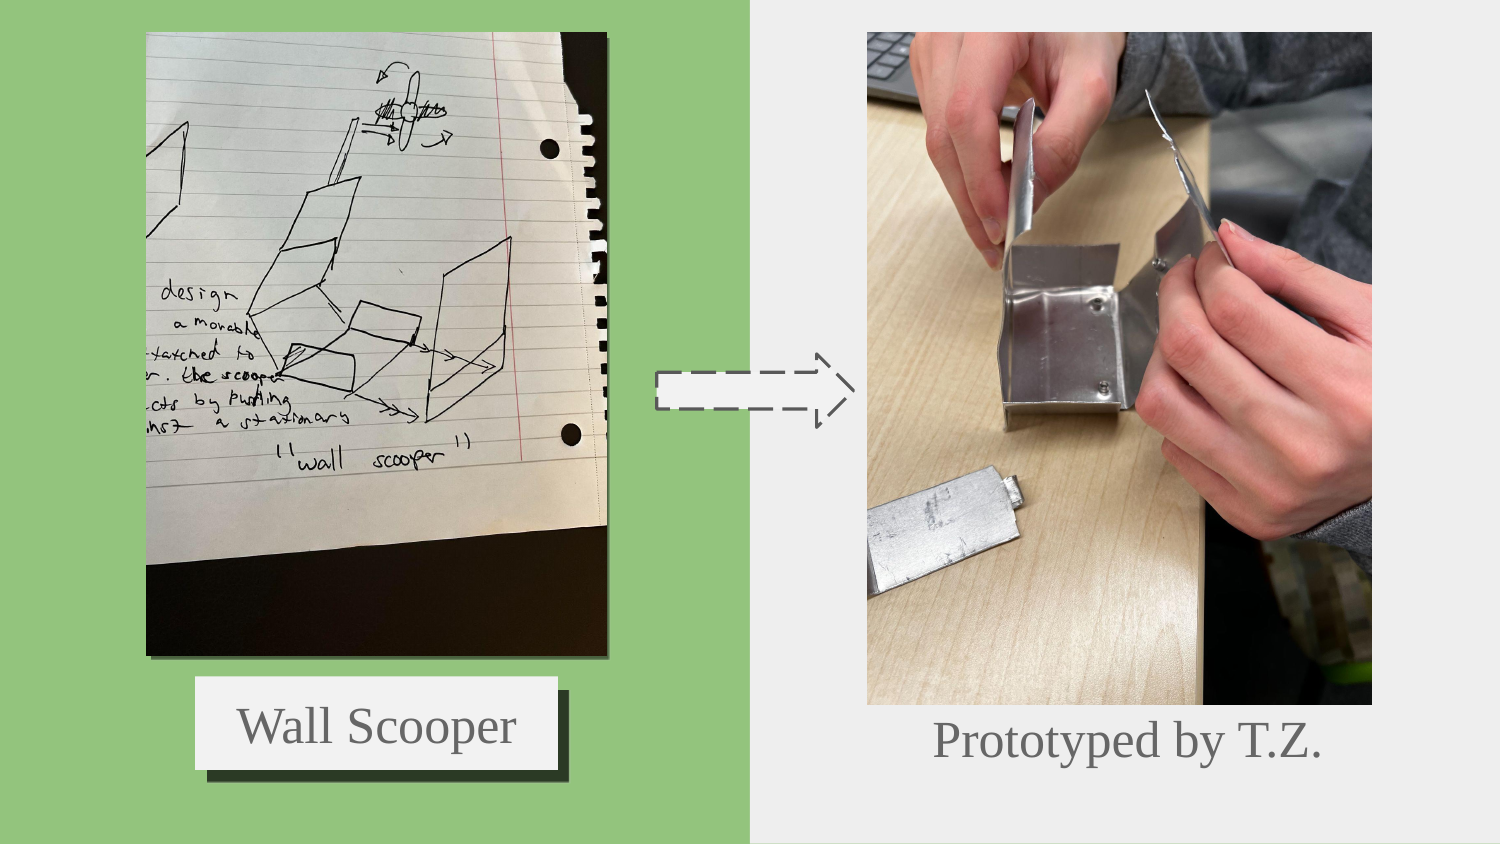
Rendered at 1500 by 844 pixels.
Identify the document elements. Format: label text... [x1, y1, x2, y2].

text_box Wall Scooper [131, 676, 622, 769]
picture [145, 31, 607, 656]
text_box [656, 353, 854, 428]
text_box Prototyped by T.Z. [914, 714, 1342, 783]
picture [866, 31, 1372, 706]
